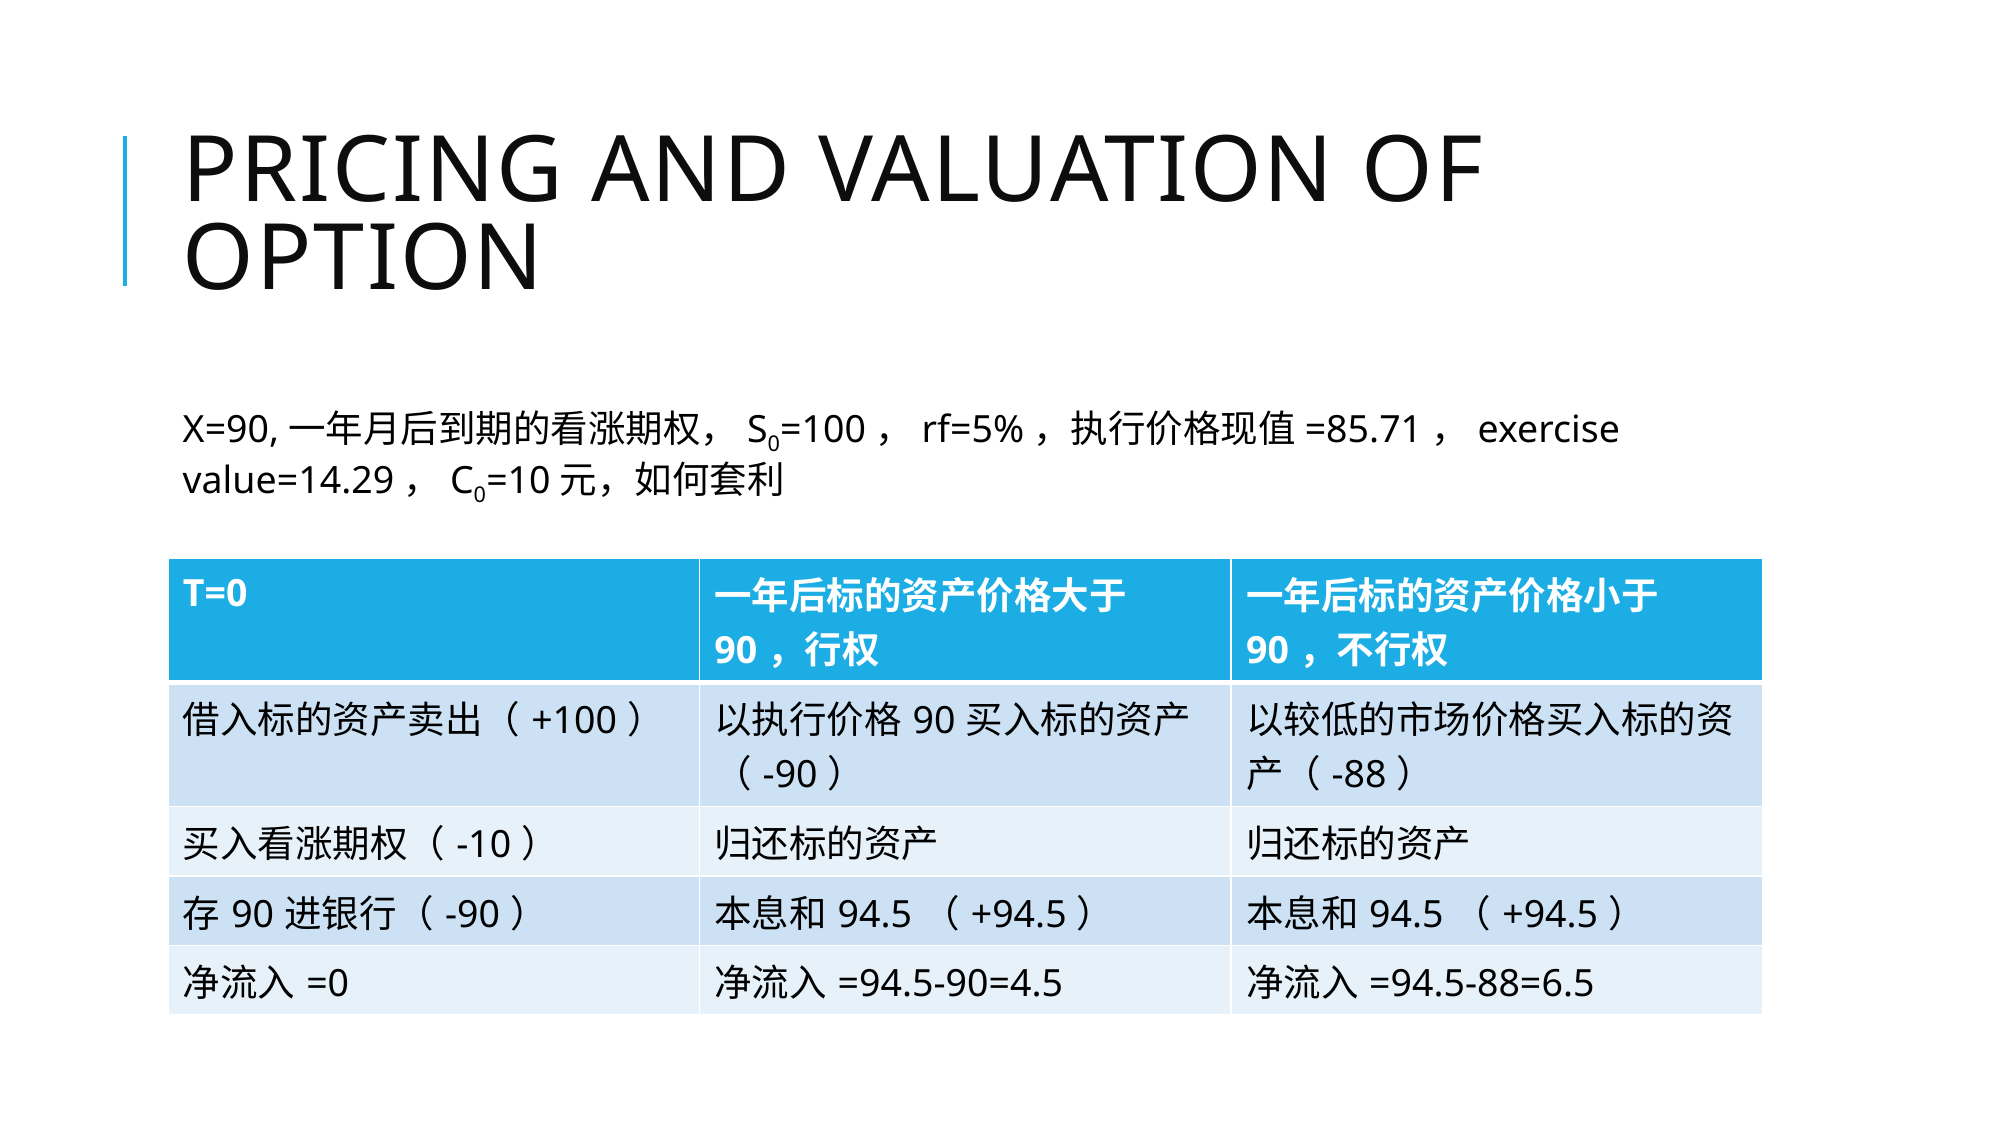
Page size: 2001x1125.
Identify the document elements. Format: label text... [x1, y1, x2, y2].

table_cell 净流入=94.5-90=4.5 [700, 946, 1230, 1014]
table_cell 归还标的资产 [1232, 807, 1762, 875]
table_cell 净流入=0 [169, 946, 699, 1014]
table_header 一年后标的资产价格大于90，行权 [700, 559, 1230, 680]
table_cell 以较低的市场价格买入标的资产（-88） [1232, 685, 1762, 806]
table_cell 净流入=94.5-88=6.5 [1232, 946, 1762, 1014]
table_cell 买入看涨期权（-10） [169, 807, 699, 875]
table_cell 以执行价格90买入标的资产（-90） [700, 685, 1230, 806]
table_cell 本息和94.5（+94.5） [1232, 877, 1762, 945]
table_header 一年后标的资产价格小于90，不行权 [1232, 559, 1762, 680]
table_cell 存90进银行（-90） [169, 877, 699, 945]
table_cell 归还标的资产 [700, 807, 1230, 875]
table_cell 借入标的资产卖出（+100） [169, 685, 699, 806]
table_header T=0 [169, 559, 699, 680]
text_box X=90,一年月后到期的看涨期权，S0=100，rf=5%，执行价格现值=85.71，exercise value=14.29，C0=10元，如何套利 [167, 397, 1763, 515]
table_cell 本息和94.5（+94.5） [700, 877, 1230, 945]
title Pricing and valuation of option [168, 96, 1763, 342]
